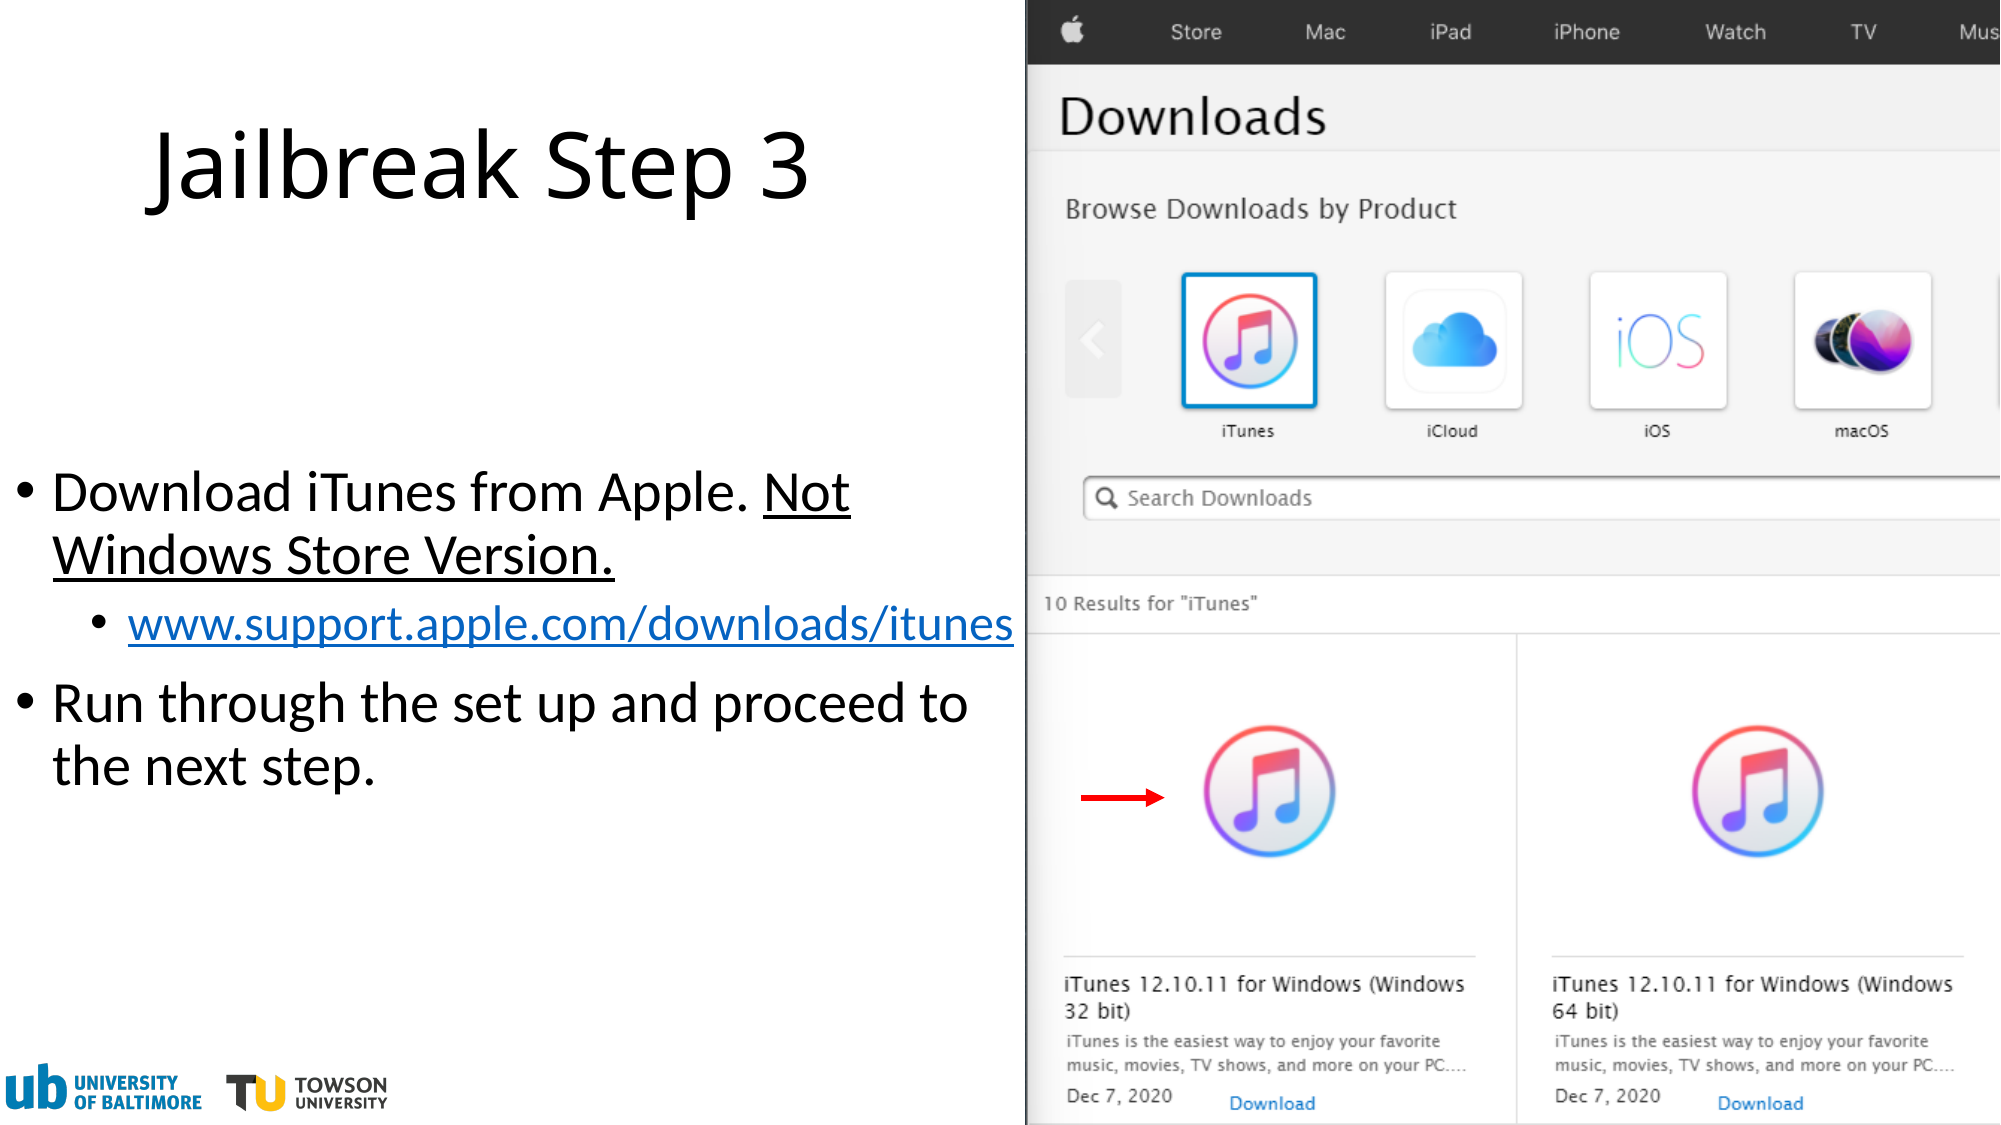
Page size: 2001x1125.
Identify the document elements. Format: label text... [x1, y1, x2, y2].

title Jailbreak Step 3 [137, 59, 1024, 278]
list Download iTunes from Apple. Not Windows Store Version. www.support.apple.com/downloads/itunes Run through the set up and proceed to the next step. [0, 453, 1024, 1014]
picture [1024, 0, 2000, 1125]
picture [0, 1031, 407, 1125]
